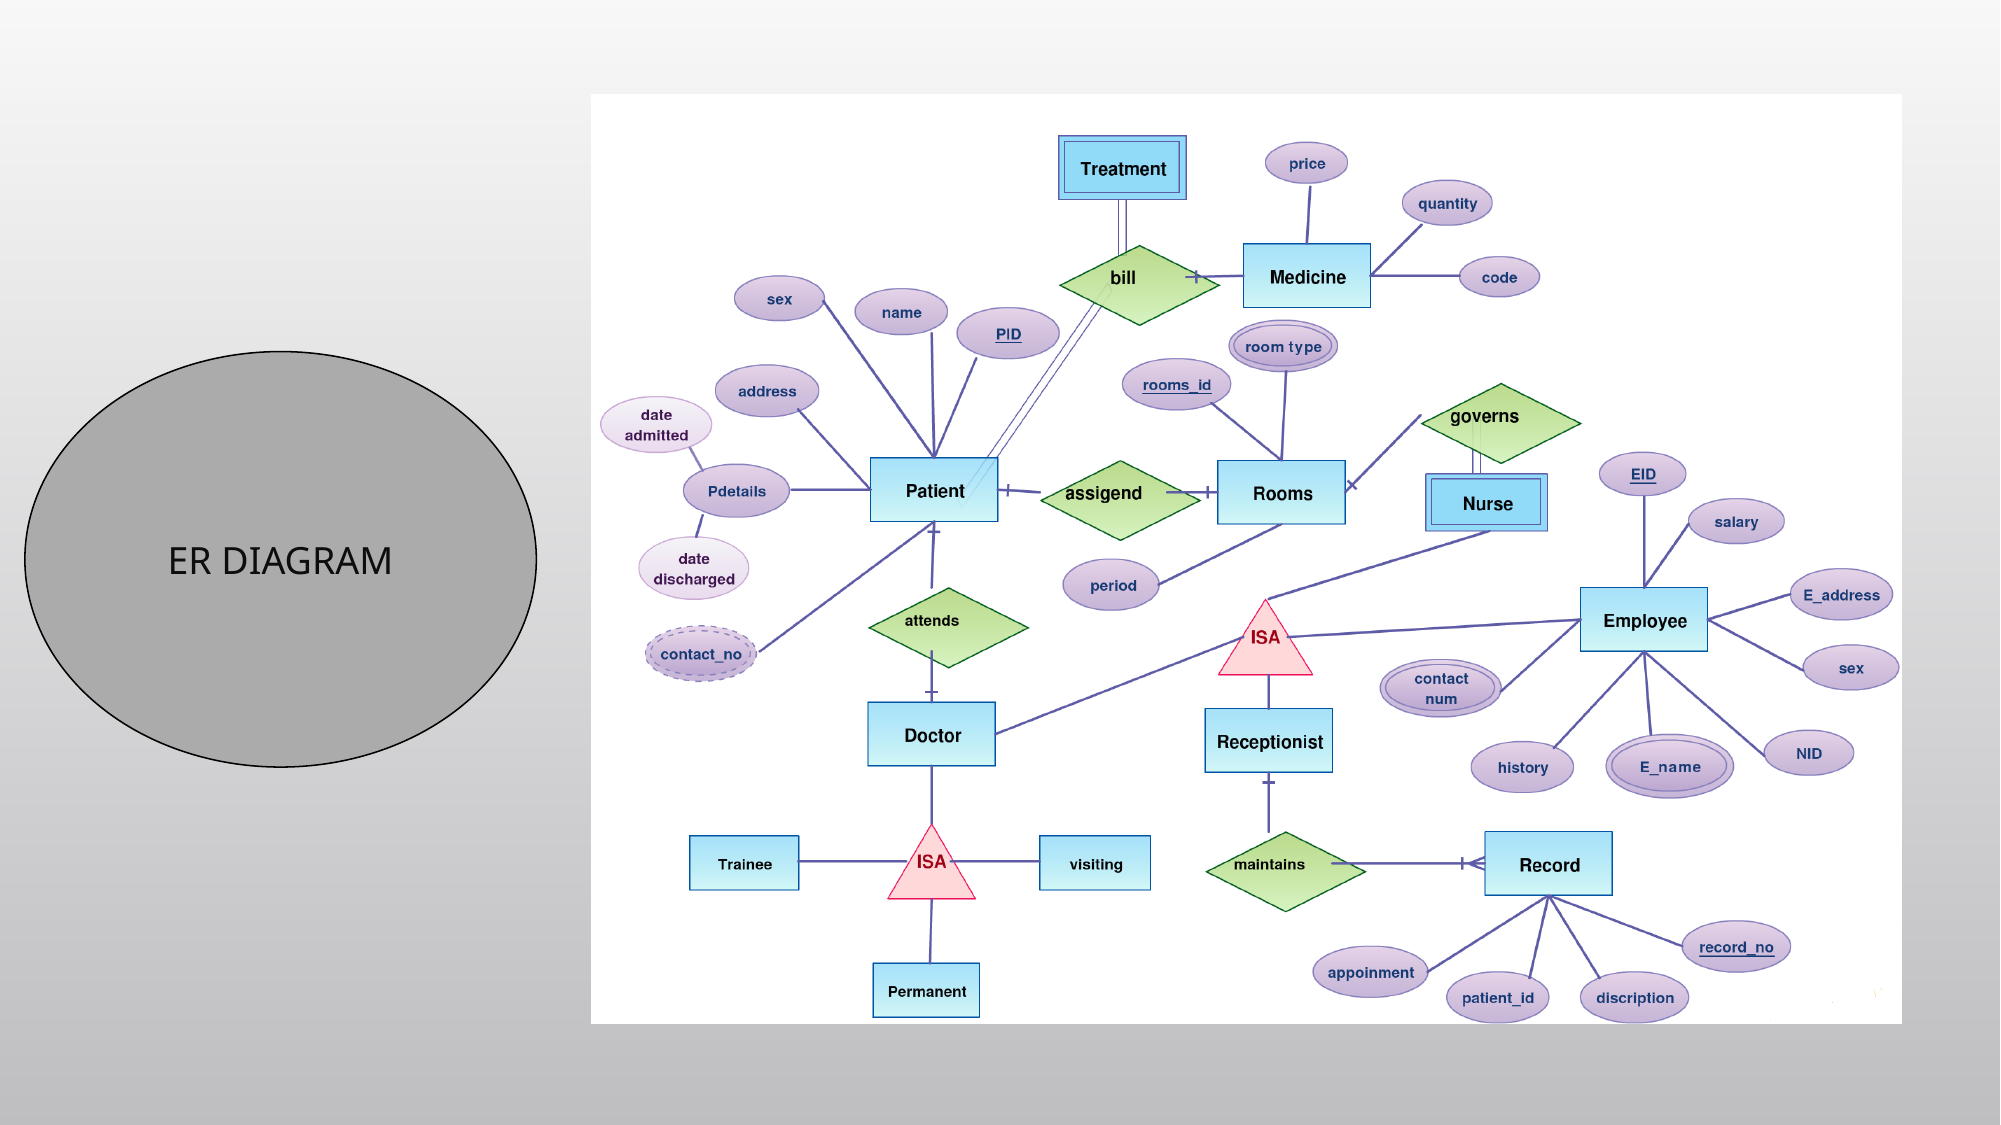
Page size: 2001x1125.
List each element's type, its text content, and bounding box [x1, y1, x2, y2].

text_box ER DIAGRAM [24, 350, 538, 768]
picture [591, 94, 1902, 1024]
